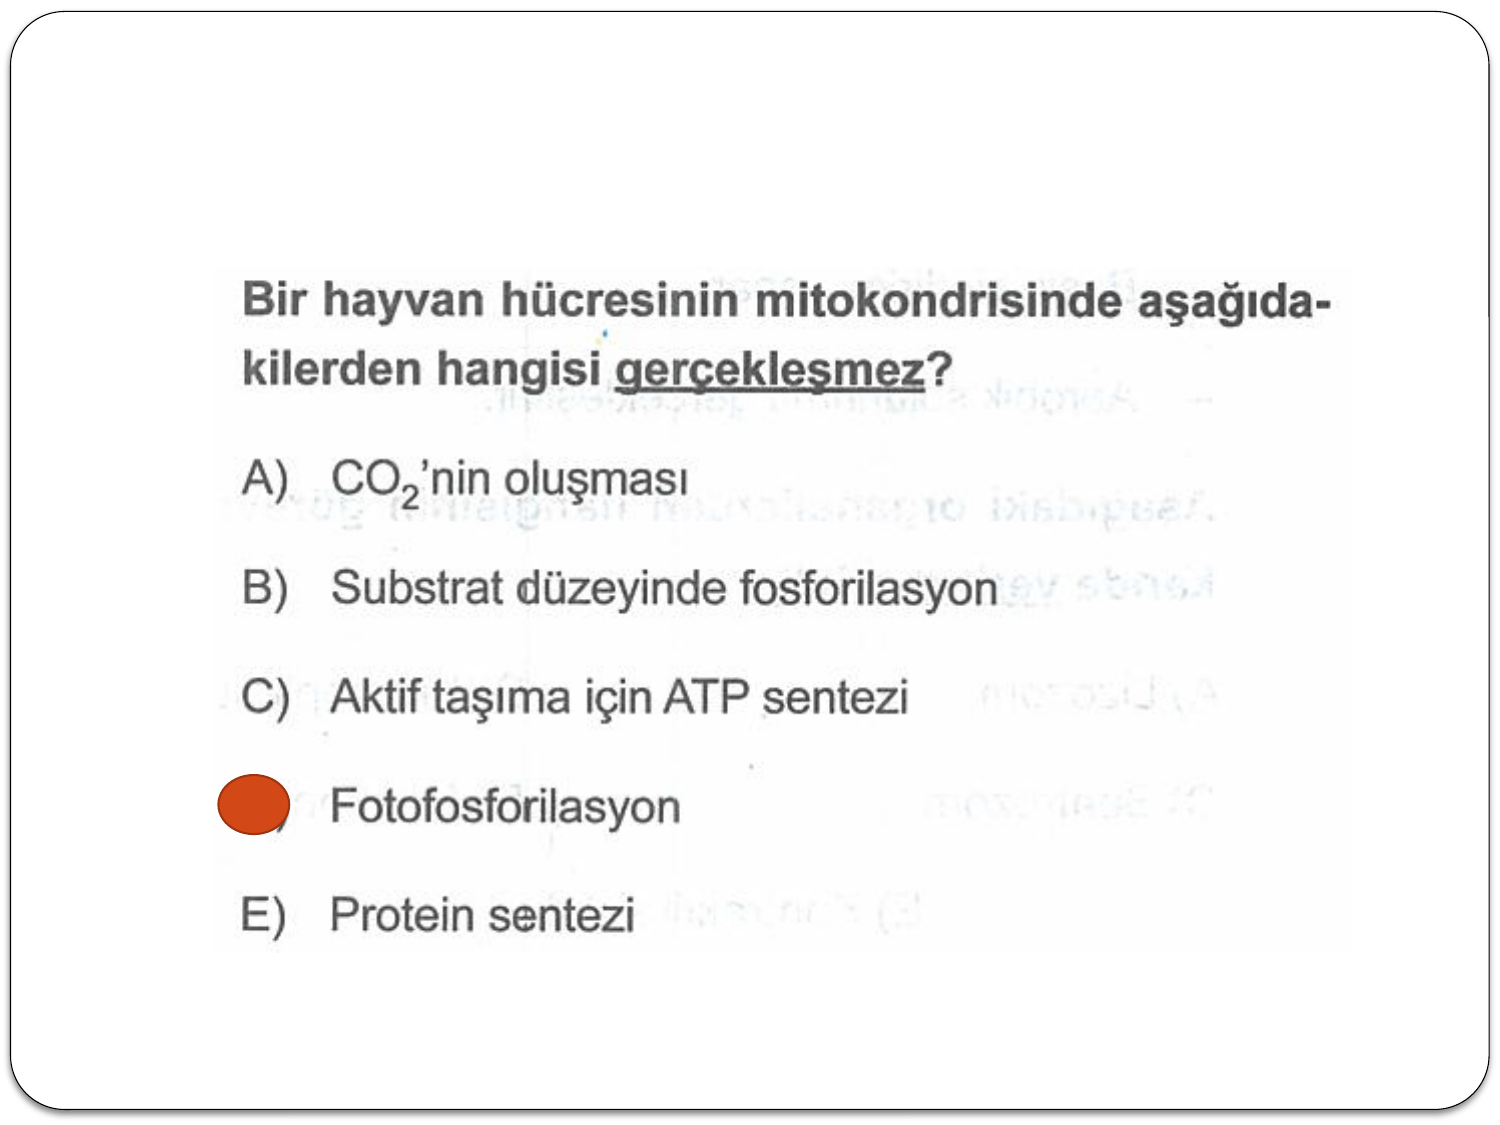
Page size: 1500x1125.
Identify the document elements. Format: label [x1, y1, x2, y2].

list [212, 266, 1354, 953]
